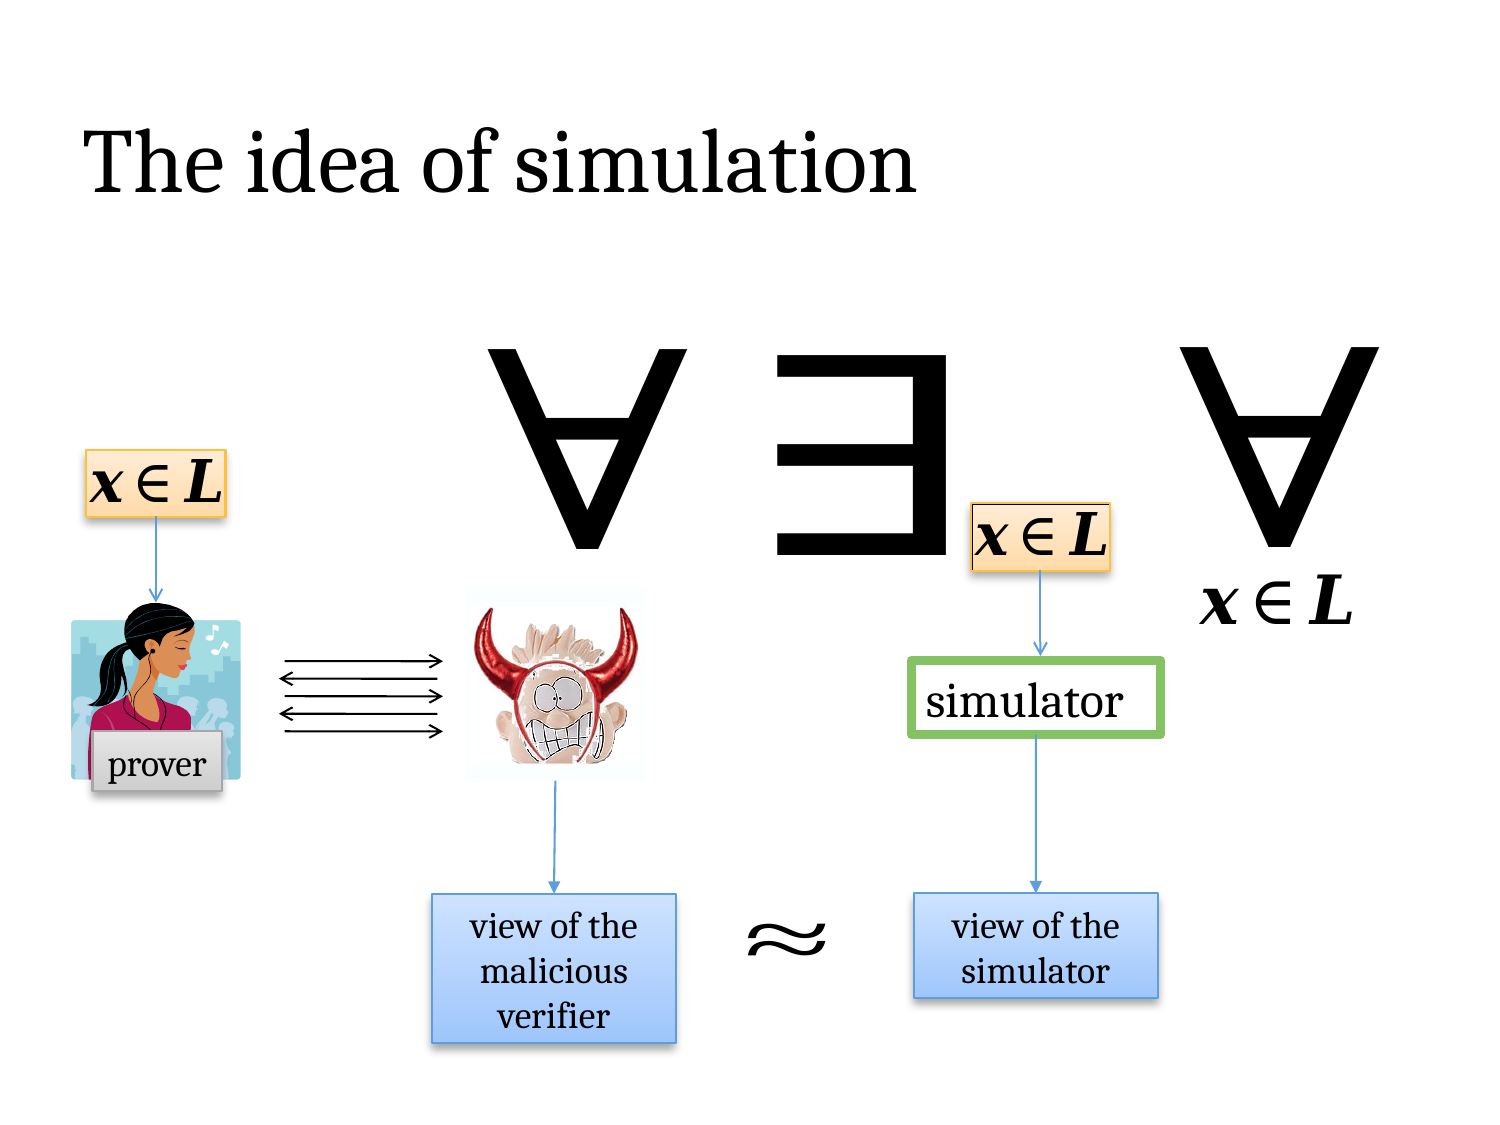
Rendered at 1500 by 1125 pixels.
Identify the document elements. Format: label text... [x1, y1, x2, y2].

text_box view of the simulator [913, 892, 1159, 999]
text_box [278, 660, 444, 732]
picture [67, 602, 245, 783]
title The idea of simulation [67, 53, 1362, 272]
text_box view of the malicious verifier [431, 893, 677, 1044]
picture [464, 587, 646, 782]
